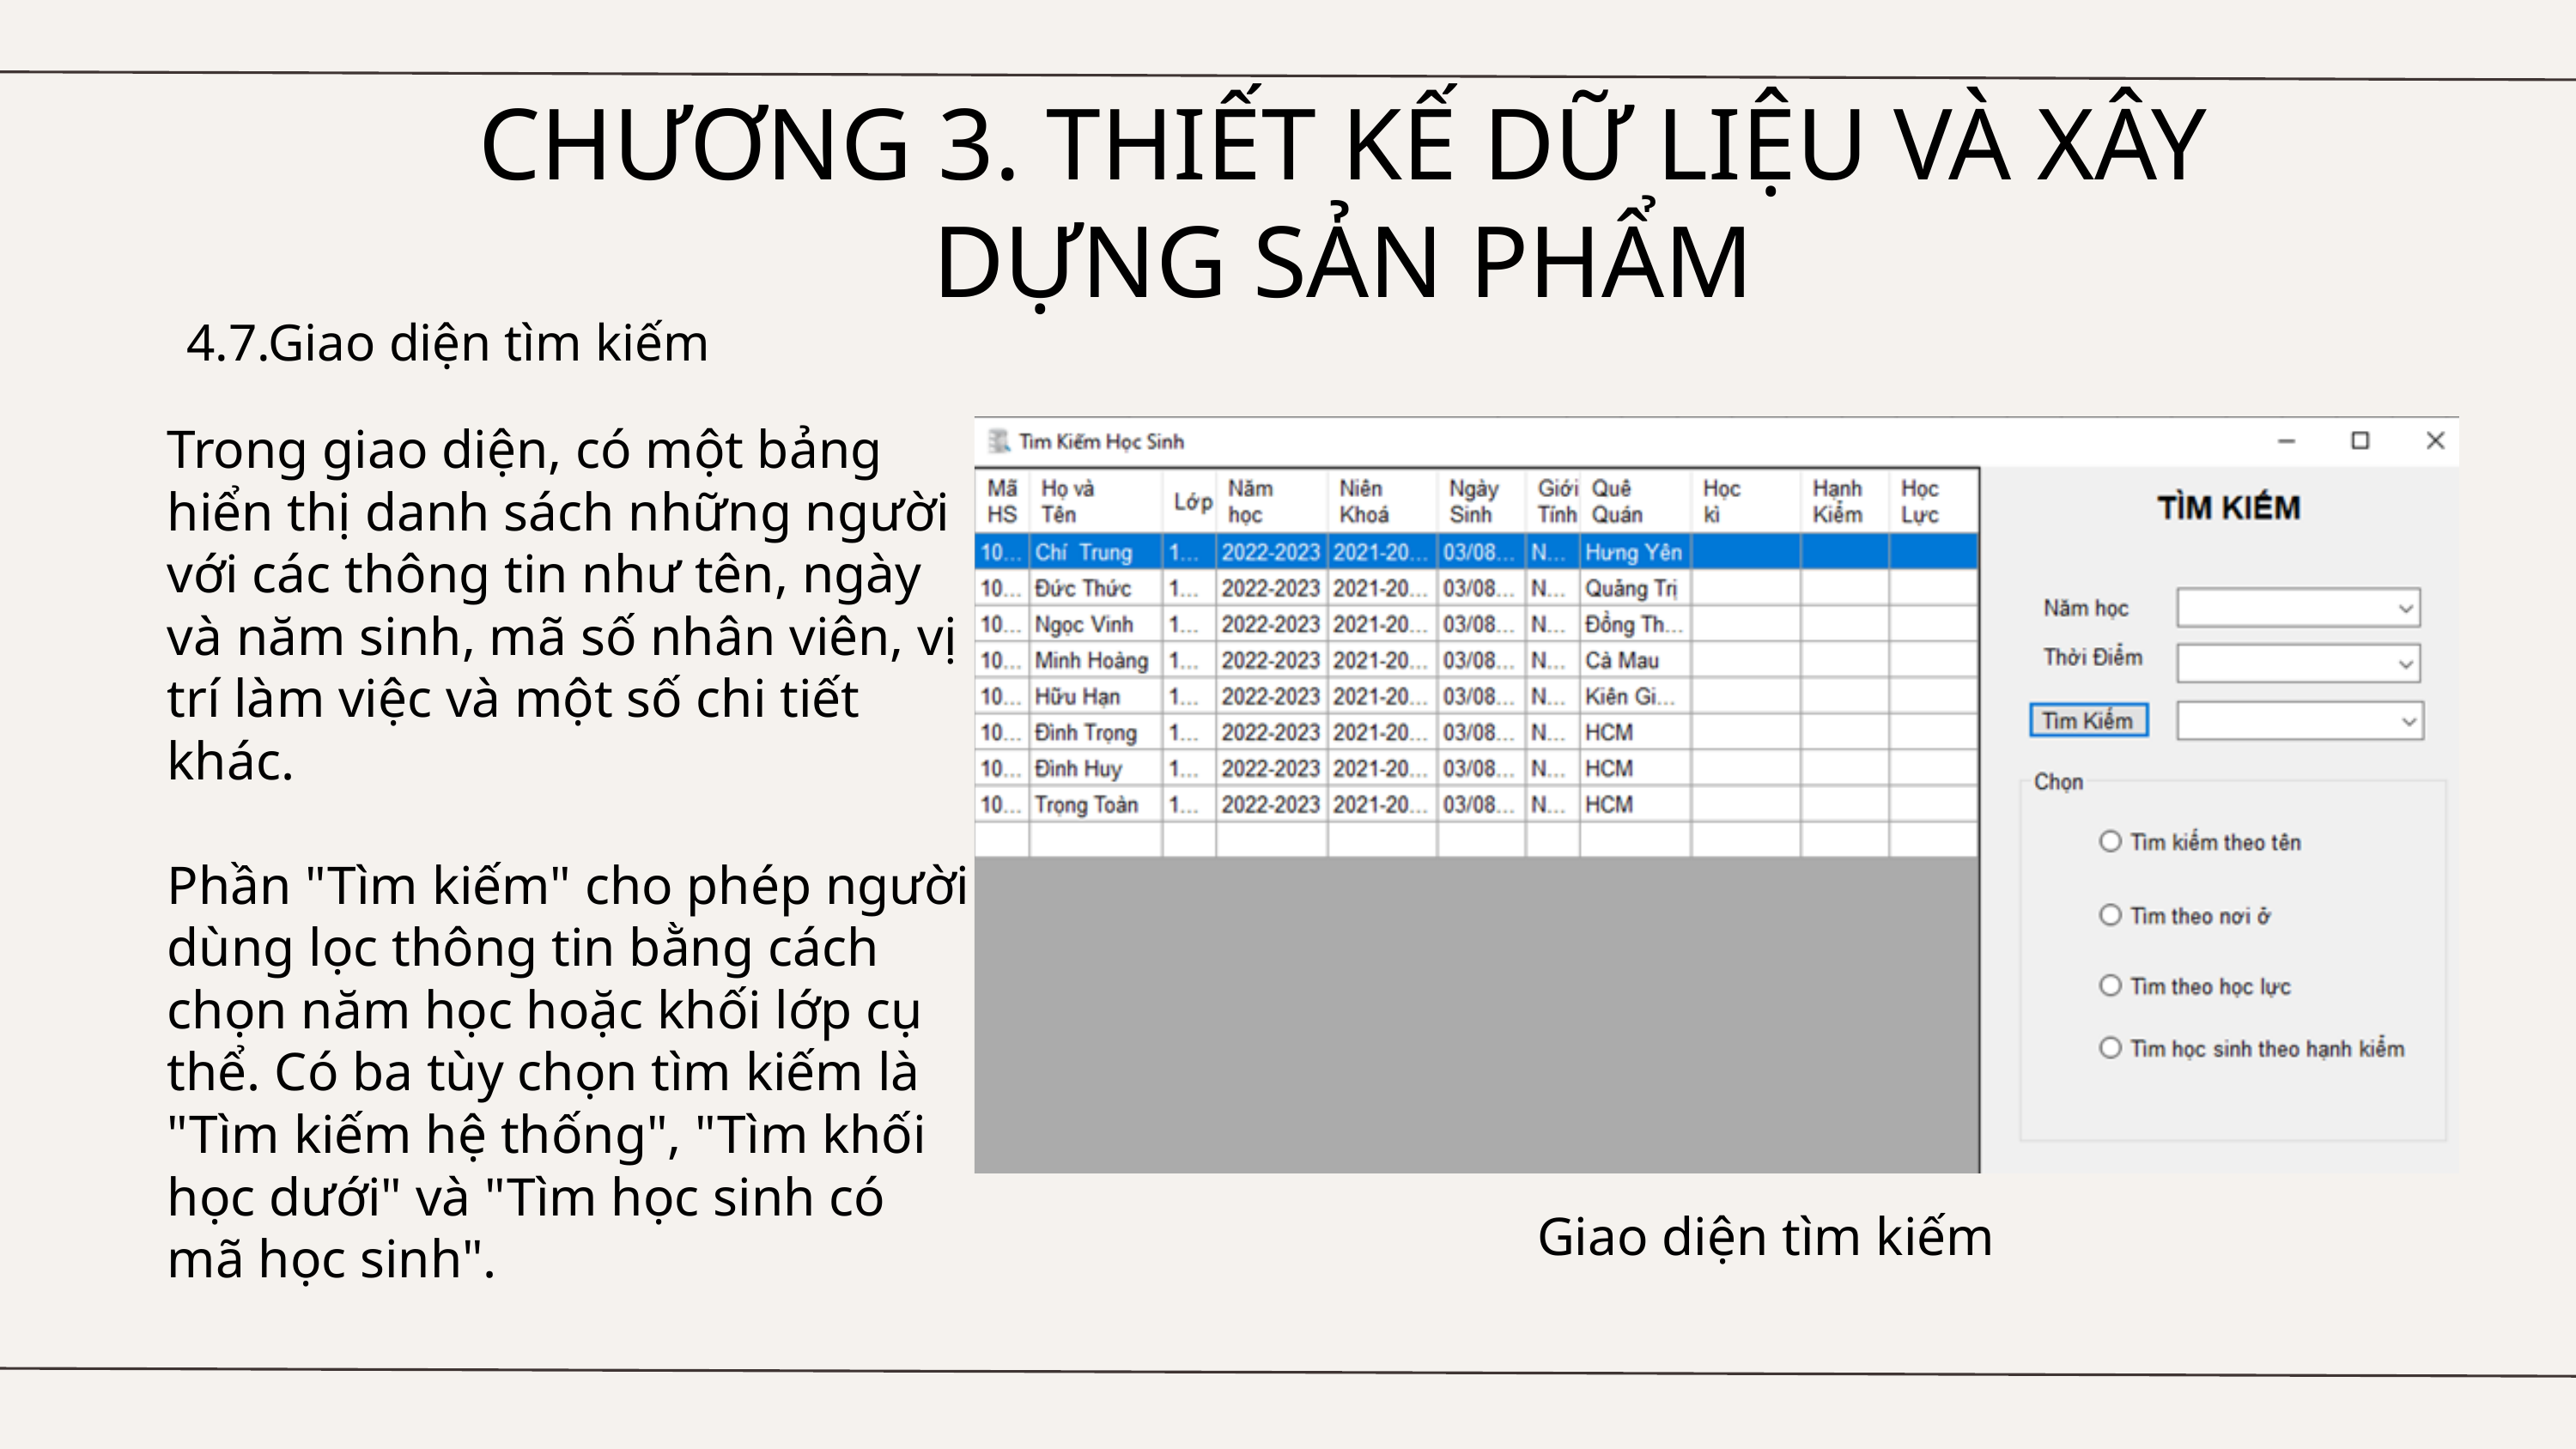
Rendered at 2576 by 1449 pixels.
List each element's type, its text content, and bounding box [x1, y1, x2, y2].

text_box Trong giao diện, có một bảng hiển thị danh sách những người với các thông tin như tên, ngày và năm sinh, mã số nhân viên, vị trí làm việc và một số chi tiết khác. Phần "Tìm kiếm" cho phép người dùng lọc thông tin bằng cách chọn năm học hoặc khối lớp cụ thể. Có ba tùy chọn tìm kiếm là "Tìm kiếm hệ thống", "Tìm khối học dưới" và "Tìm học sinh có mã học sinh". [167, 416, 975, 1288]
text_box Giao diện tìm kiếm [1526, 1203, 2007, 1266]
text_box [975, 416, 2459, 1173]
text_box 4.7.Giao diện tìm kiếm [144, 310, 752, 371]
text_box CHƯƠNG 3. THIẾT KẾ DỮ LIỆU VÀ XÂY DỰNG SẢN PHẨM [361, 81, 2326, 318]
